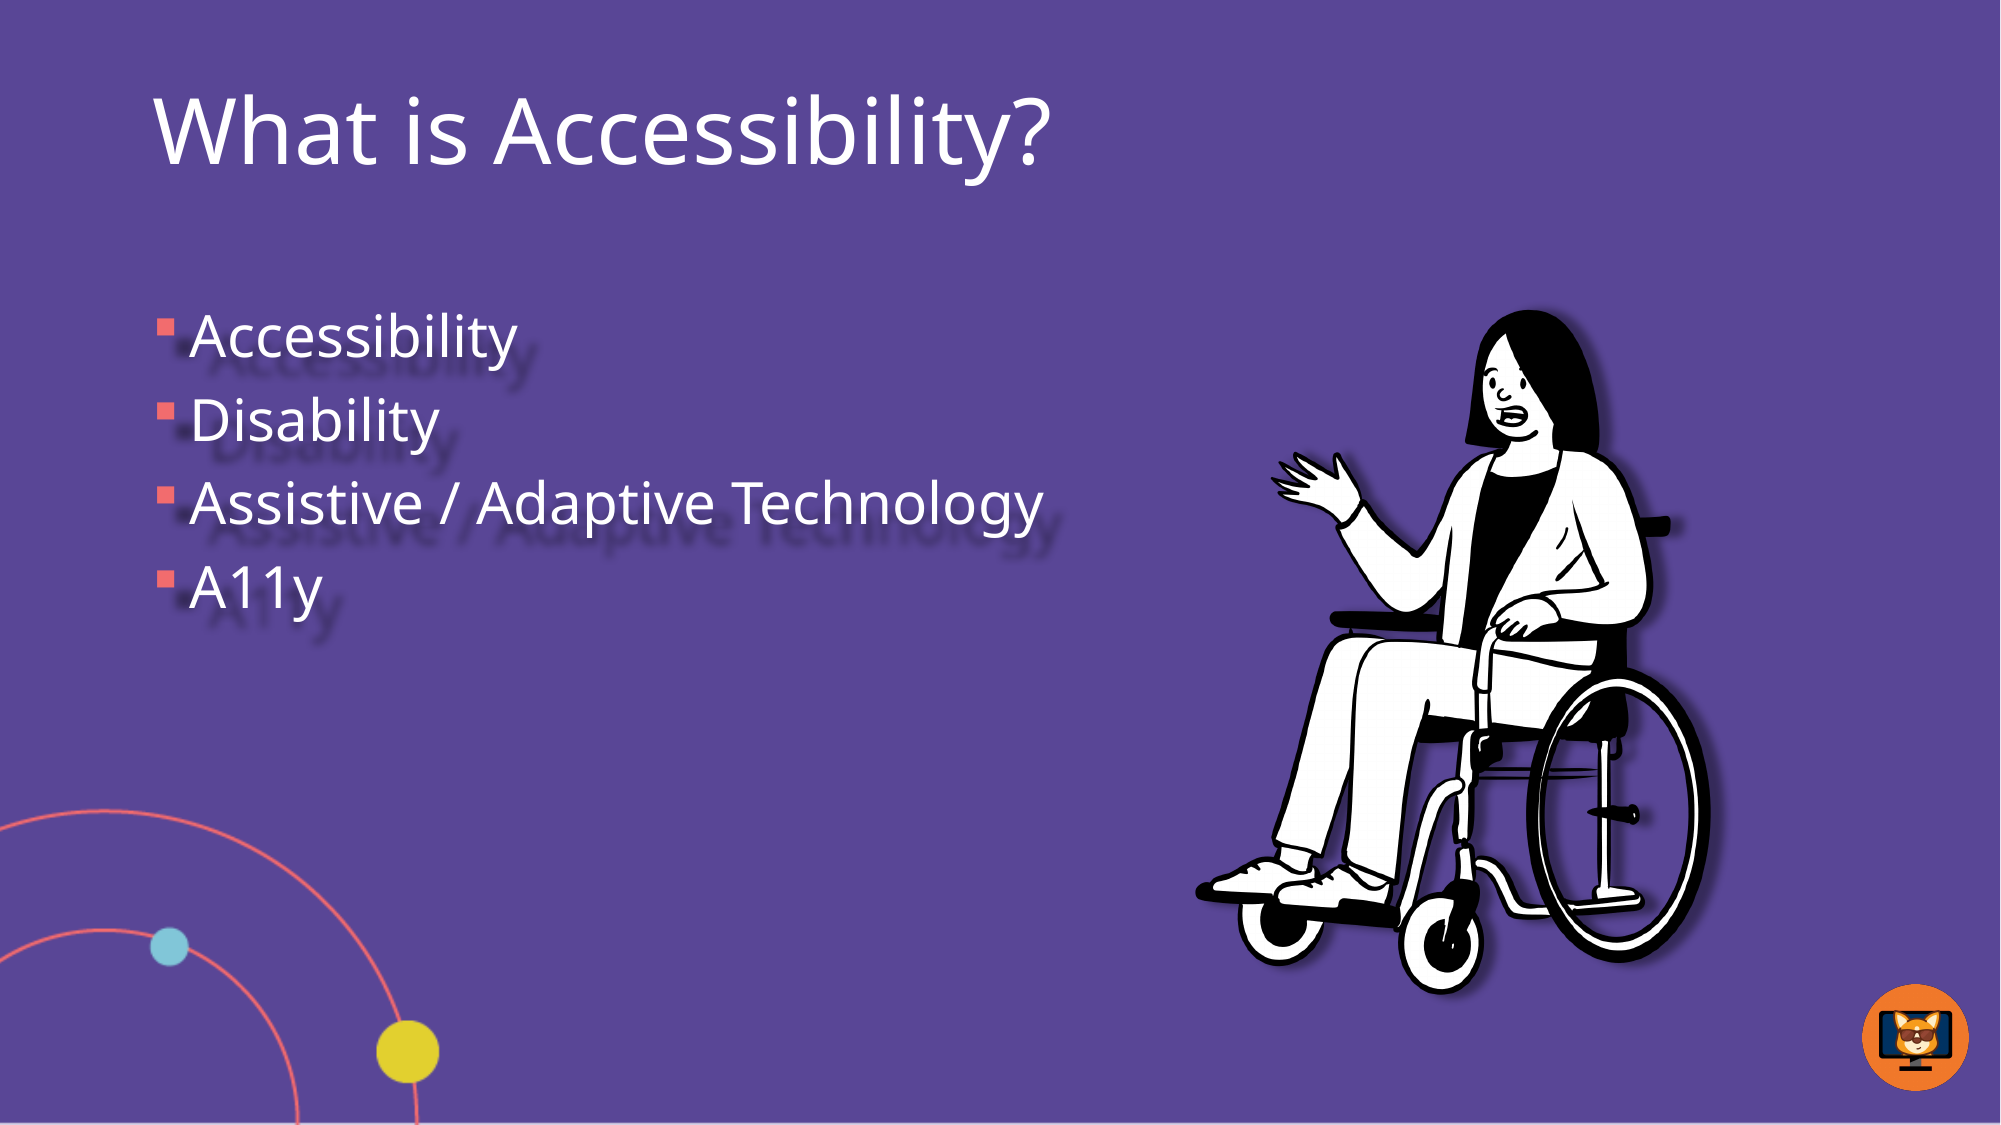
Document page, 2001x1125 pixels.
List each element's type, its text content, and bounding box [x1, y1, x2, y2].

title What is Accessibility? [137, 26, 1505, 244]
picture [0, 0, 2001, 1125]
list Accessibility Disability Assistive / Adaptive Technology A11y [137, 299, 1863, 1014]
